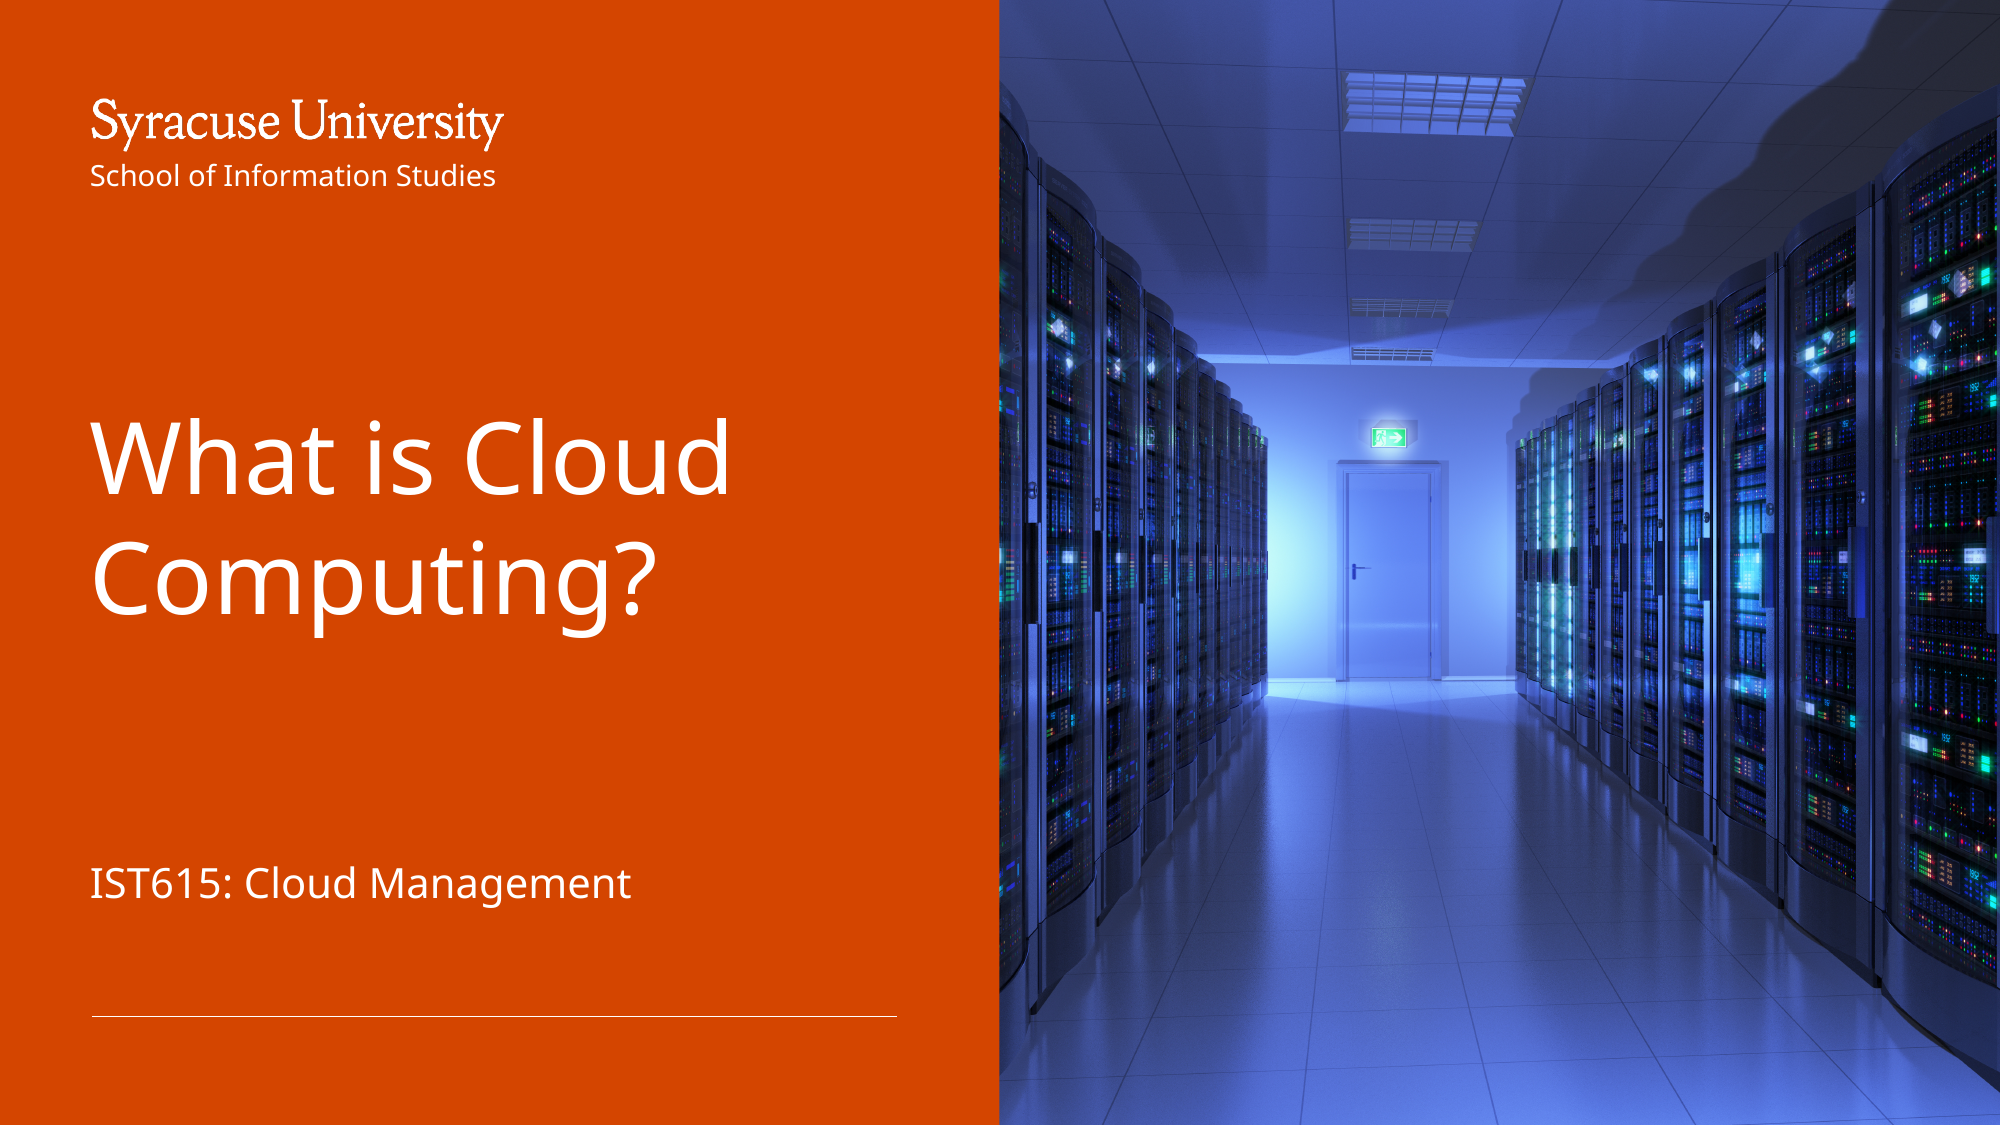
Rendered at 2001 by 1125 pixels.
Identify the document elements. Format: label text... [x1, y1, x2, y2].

list IST615: Cloud Management [75, 849, 906, 1006]
title What is Cloud Computing? [75, 387, 906, 789]
list School of Information Studies [75, 149, 906, 251]
picture [90, 92, 510, 149]
picture [999, 0, 2000, 1125]
